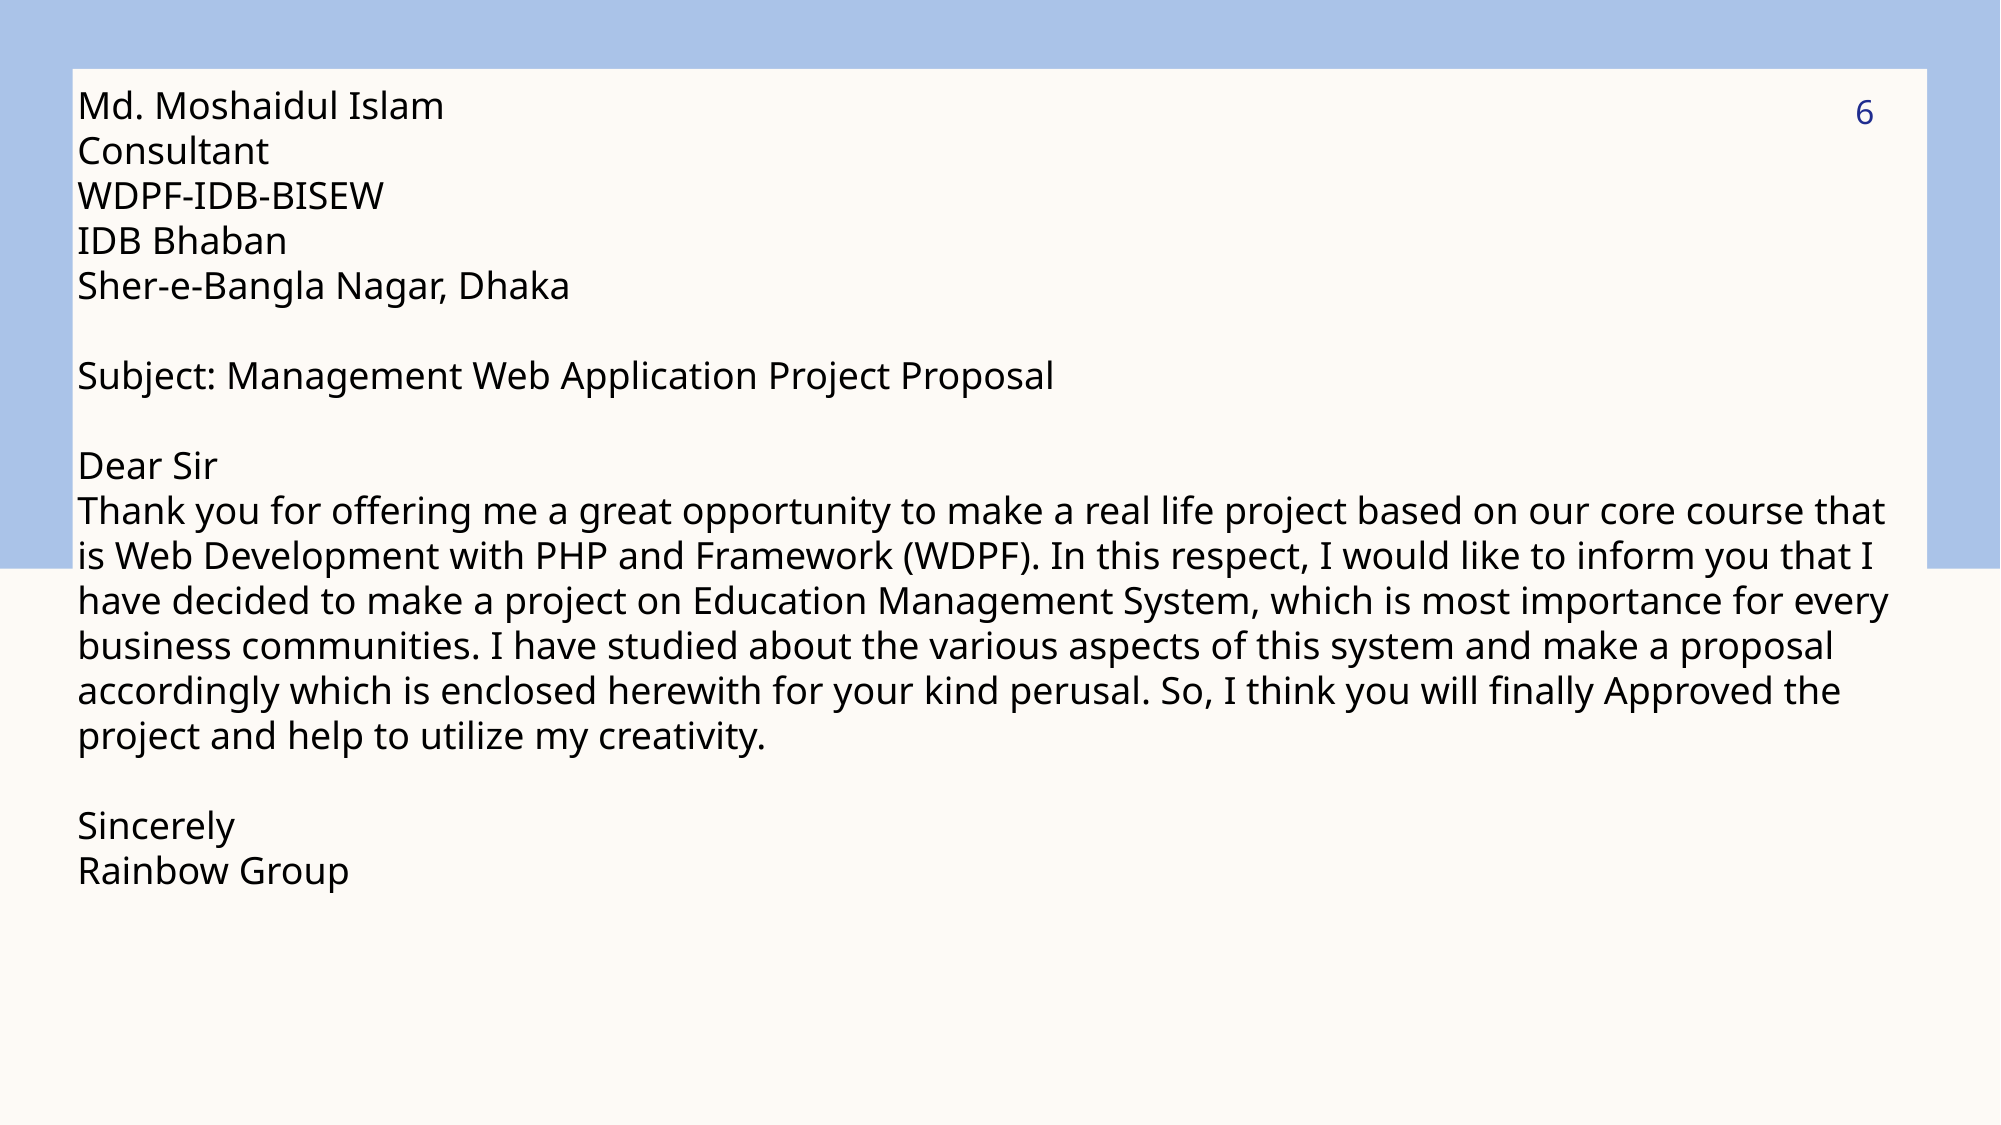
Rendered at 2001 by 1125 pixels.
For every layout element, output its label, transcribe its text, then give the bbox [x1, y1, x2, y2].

text_box Md. Moshaidul Islam Consultant WDPF-IDB-BISEW IDB Bhaban Sher-e-Bangla Nagar, Dhaka Subject: Management Web Application Project Proposal Dear Sir Thank you for offering me a great opportunity to make a real life project based on our core course that is Web Development with PHP and Framework (WDPF). In this respect, I would like to inform you that I have decided to make a project on Education Management System, which is most importance for every business communities. I have studied about the various aspects of this system and make a proposal accordingly which is enclosed herewith for your kind perusal. So, I think you will finally Approved the project and help to utilize my creativity. Sincerely Rainbow Group [62, 74, 1912, 945]
